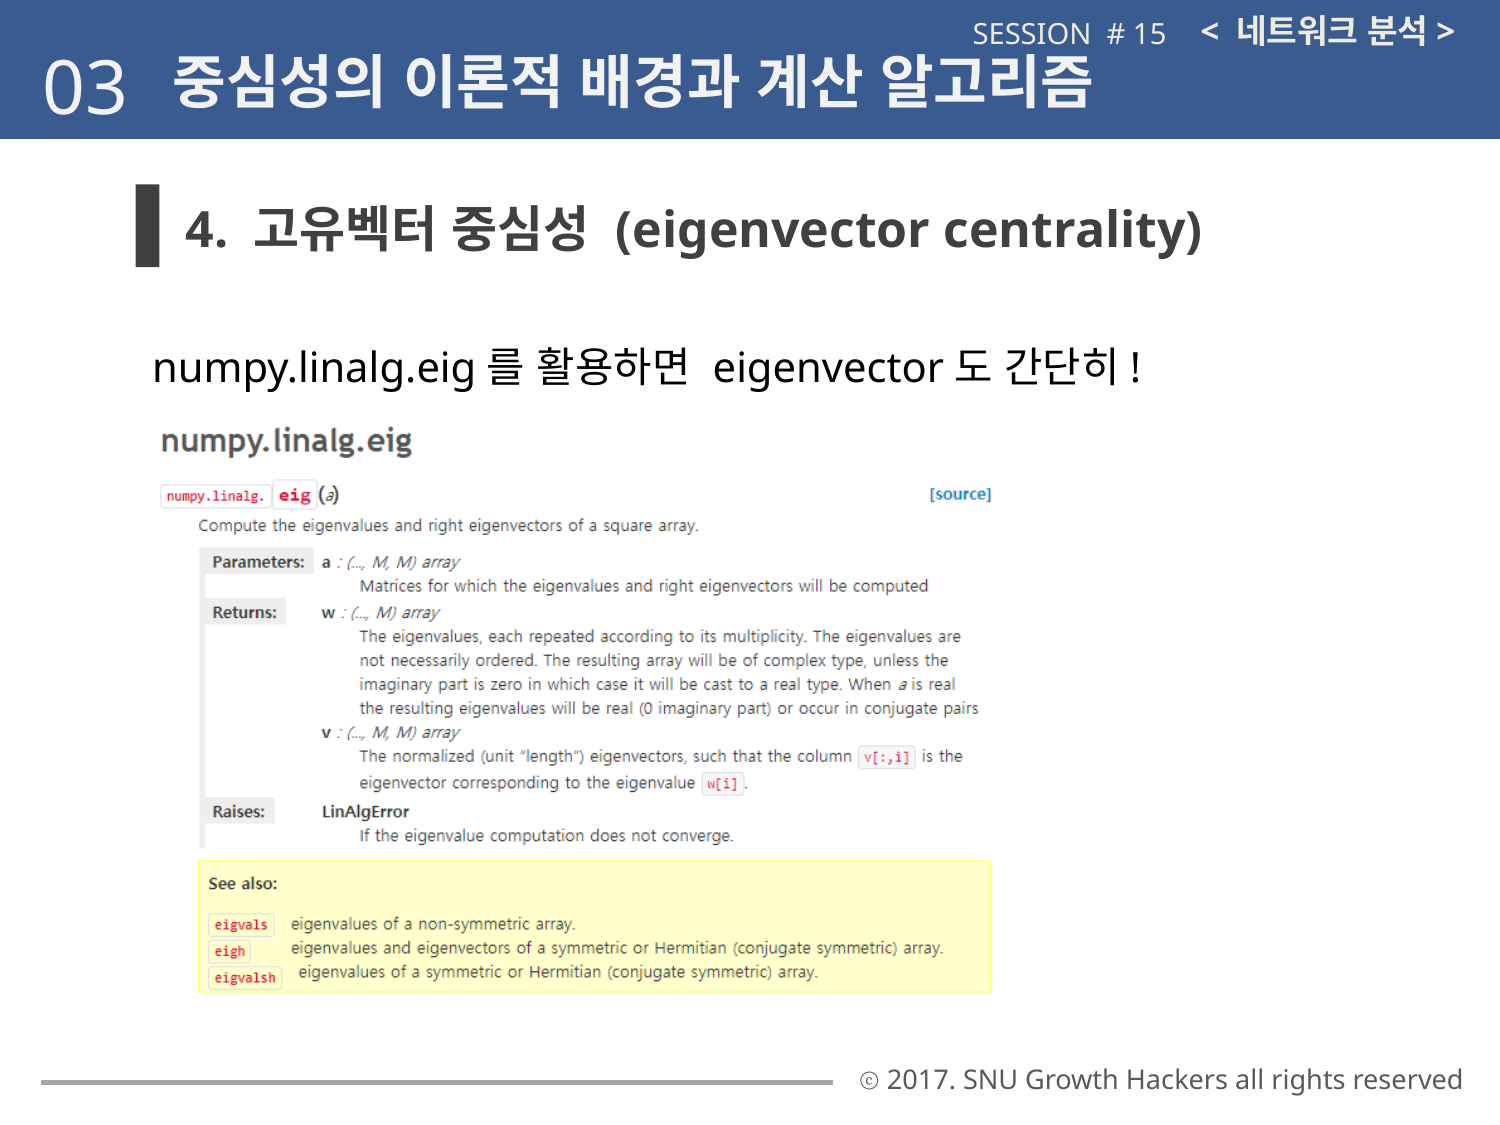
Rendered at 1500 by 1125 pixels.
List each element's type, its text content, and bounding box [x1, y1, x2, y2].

text_box [134, 182, 161, 269]
picture [153, 423, 999, 999]
text_box 03 [27, 32, 144, 138]
text_box ⓒ 2017. SNU Growth Hackers all rights reserved [844, 1055, 1495, 1103]
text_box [938, 2, 1469, 59]
text_box [0, 0, 1500, 139]
text_box 4. 고유벡터 중심성 (eigenvector centrality) [171, 189, 1388, 265]
text_box 중심성의 이론적 배경과 계산 알고리즘 [158, 37, 1300, 123]
text_box numpy.linalg.eig를 활용하면 eigenvector도 간단히! [137, 325, 1469, 1035]
